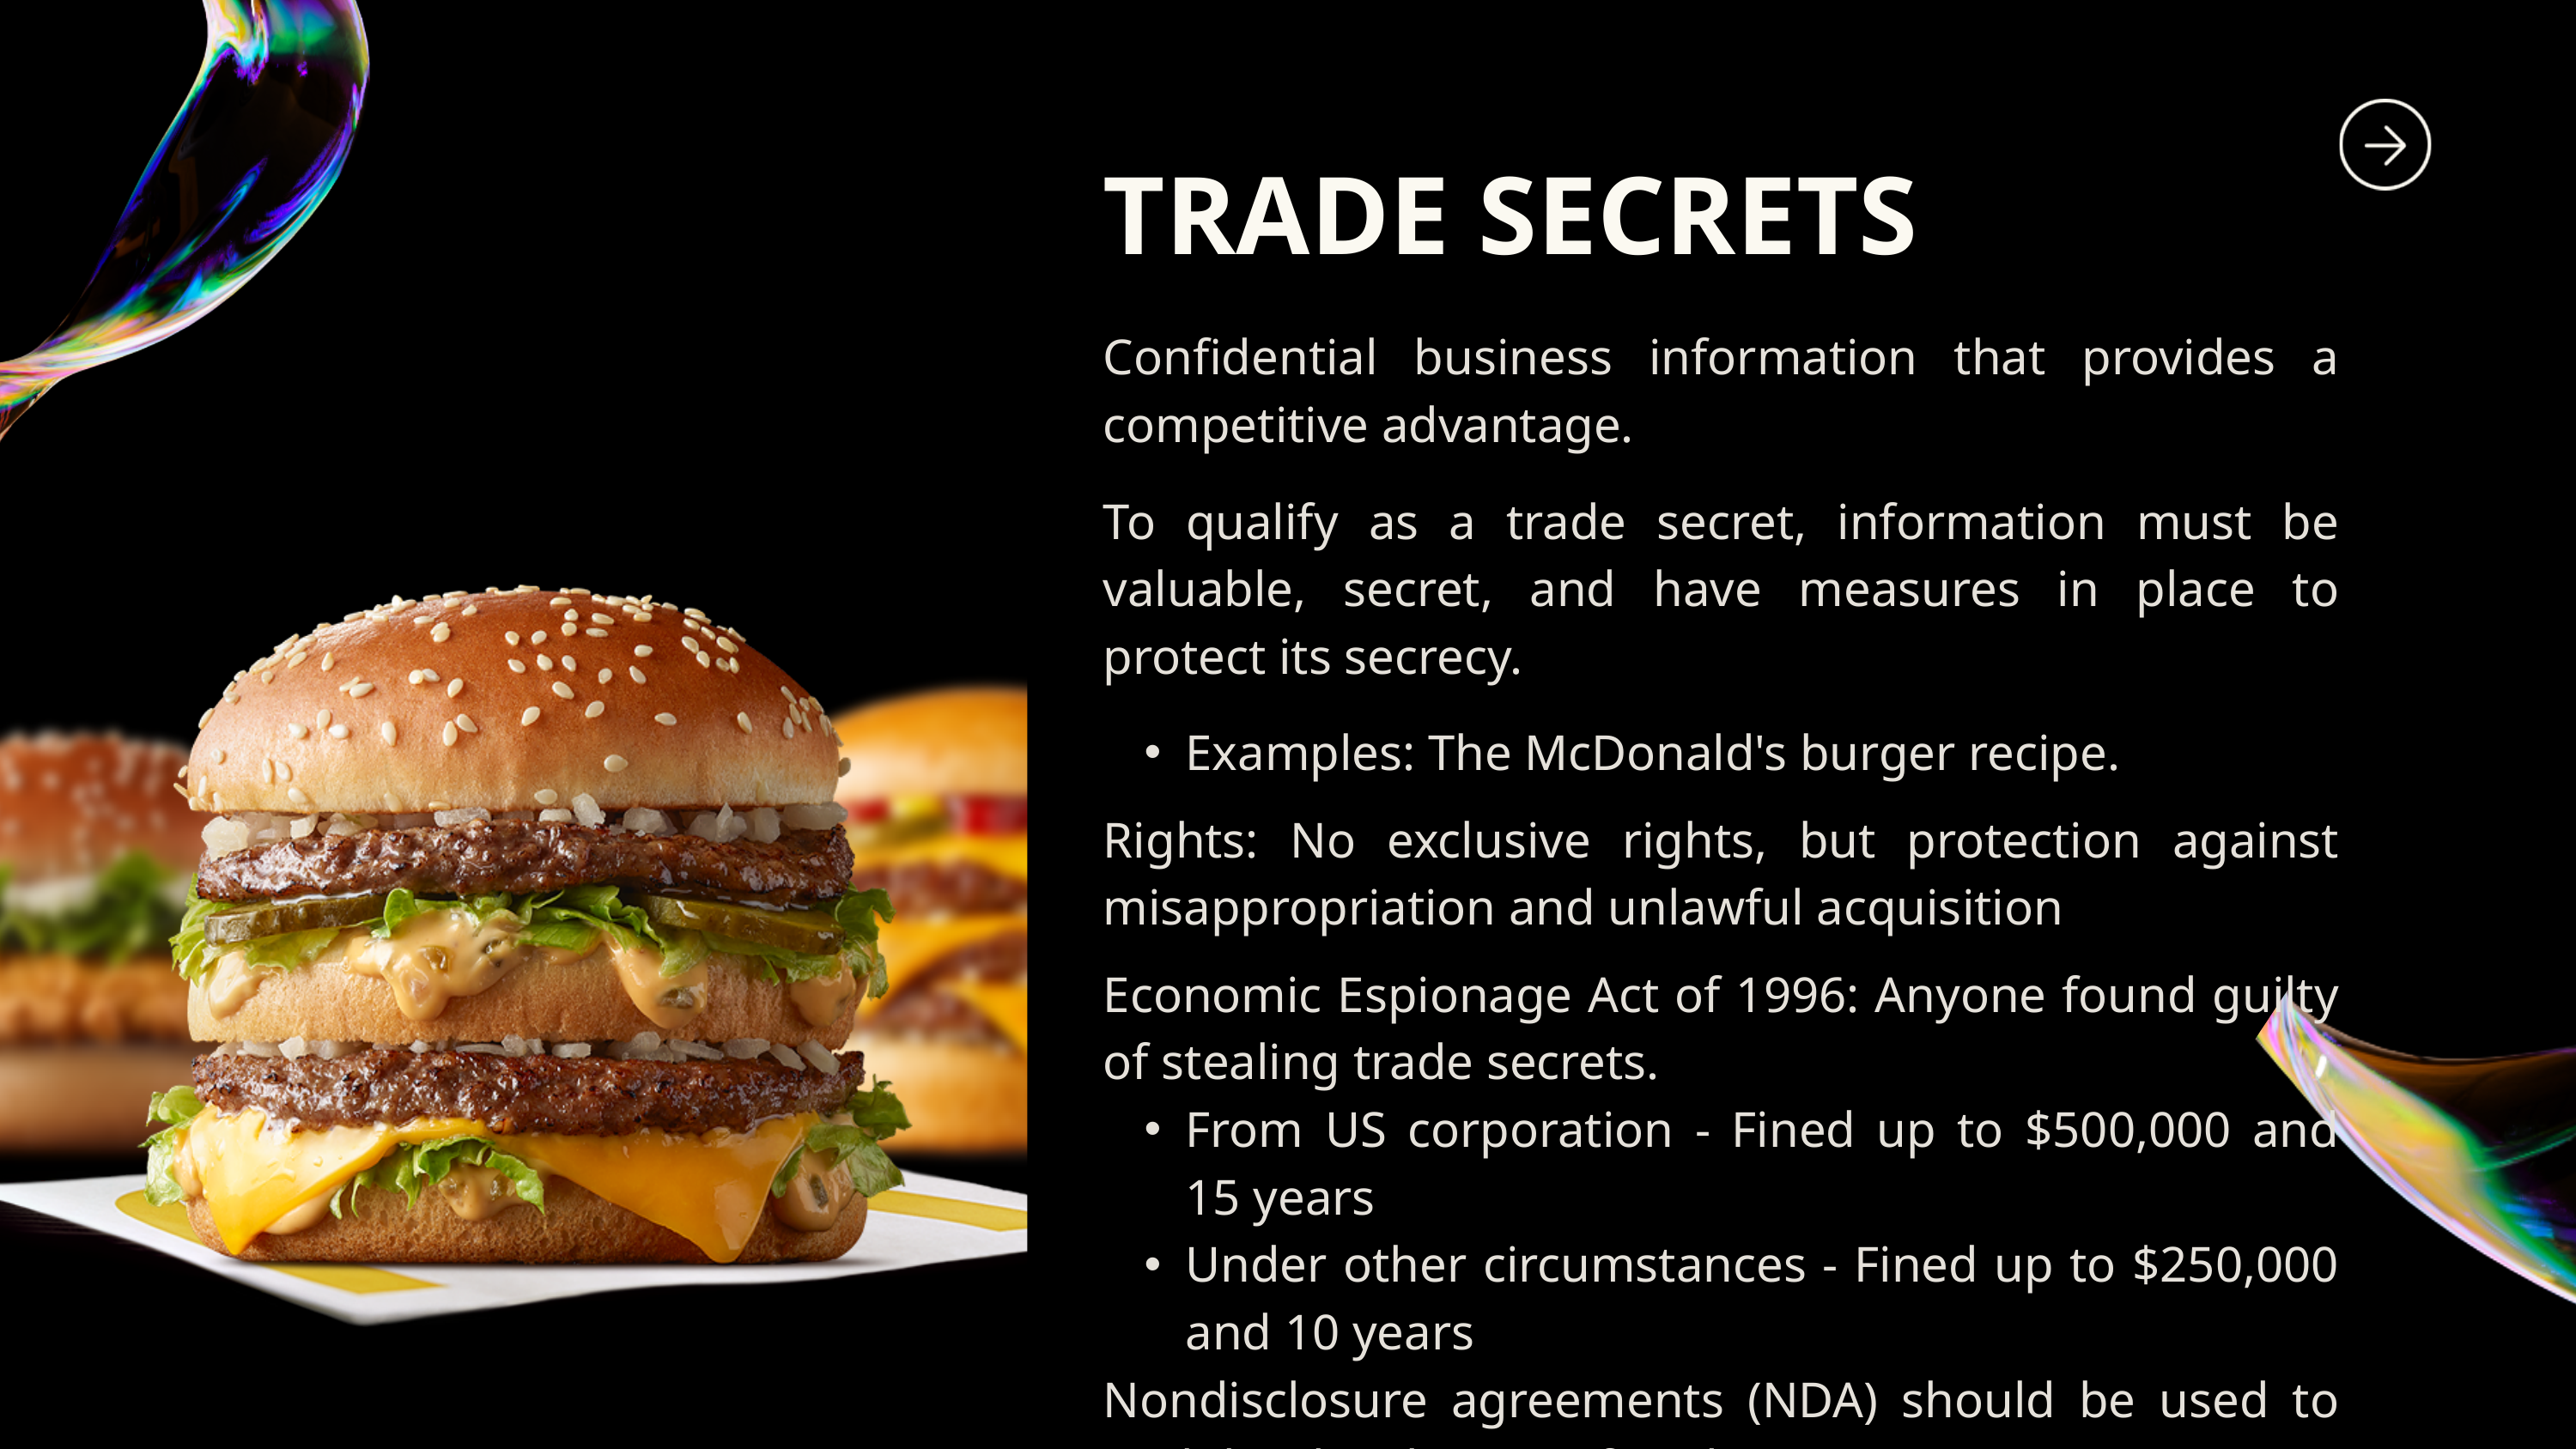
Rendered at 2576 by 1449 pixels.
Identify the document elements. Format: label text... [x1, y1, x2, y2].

text_box TRADE SECRETS [1103, 158, 2019, 276]
text_box Confidential business information that provides a competitive advantage. To qualify as a trade secret, information must be valuable, secret, and have measures in place to protect its secrecy. Examples: The McDonald's burger recipe. Rights: No exclusive rights, but protection against misappropriation and unlawful acquisition Economic Espionage Act of 1996: Anyone found guilty of stealing trade secrets. From US corporation - Fined up to $500,000 and 15 years Under other circumstances - Fined up to $250,000 and 10 years Nondisclosure agreements (NDA) should be used to prohibit the sharing of trade secrets. [1103, 317, 2340, 1449]
text_box [2339, 99, 2432, 191]
text_box [0, 568, 1028, 1375]
text_box [2340, 555, 2576, 1449]
text_box [0, 0, 371, 530]
